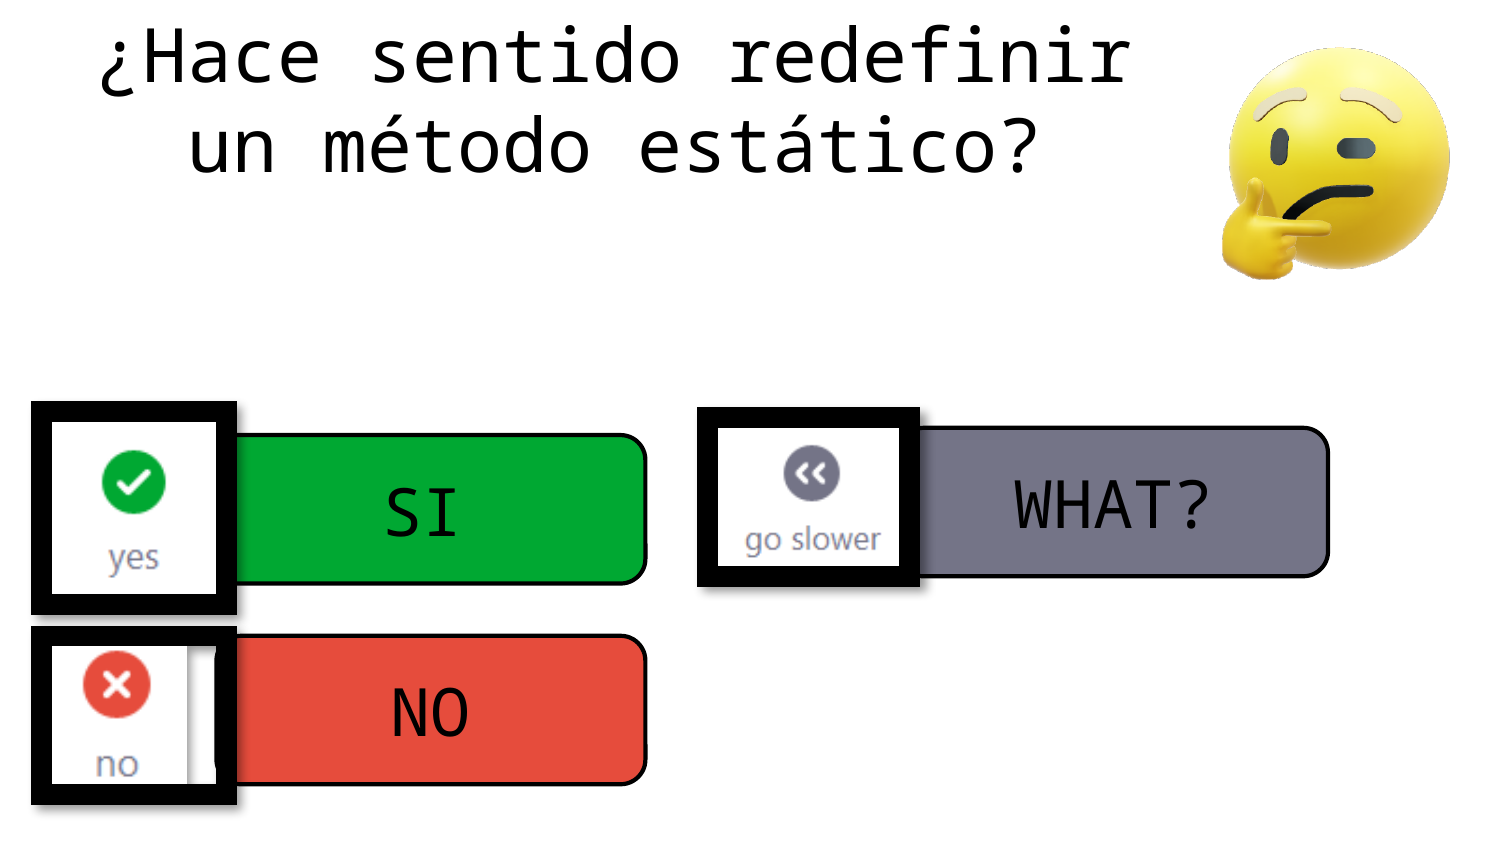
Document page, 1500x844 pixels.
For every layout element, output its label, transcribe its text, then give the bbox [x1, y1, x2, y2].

text_box NO [248, 633, 648, 787]
text_box WHAT? [934, 425, 1331, 579]
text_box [51, 421, 646, 595]
text_box ¿Hace sentido redefinir un método estático? [82, 0, 1148, 195]
picture [51, 646, 217, 785]
picture [1218, 34, 1458, 284]
picture [717, 427, 900, 567]
